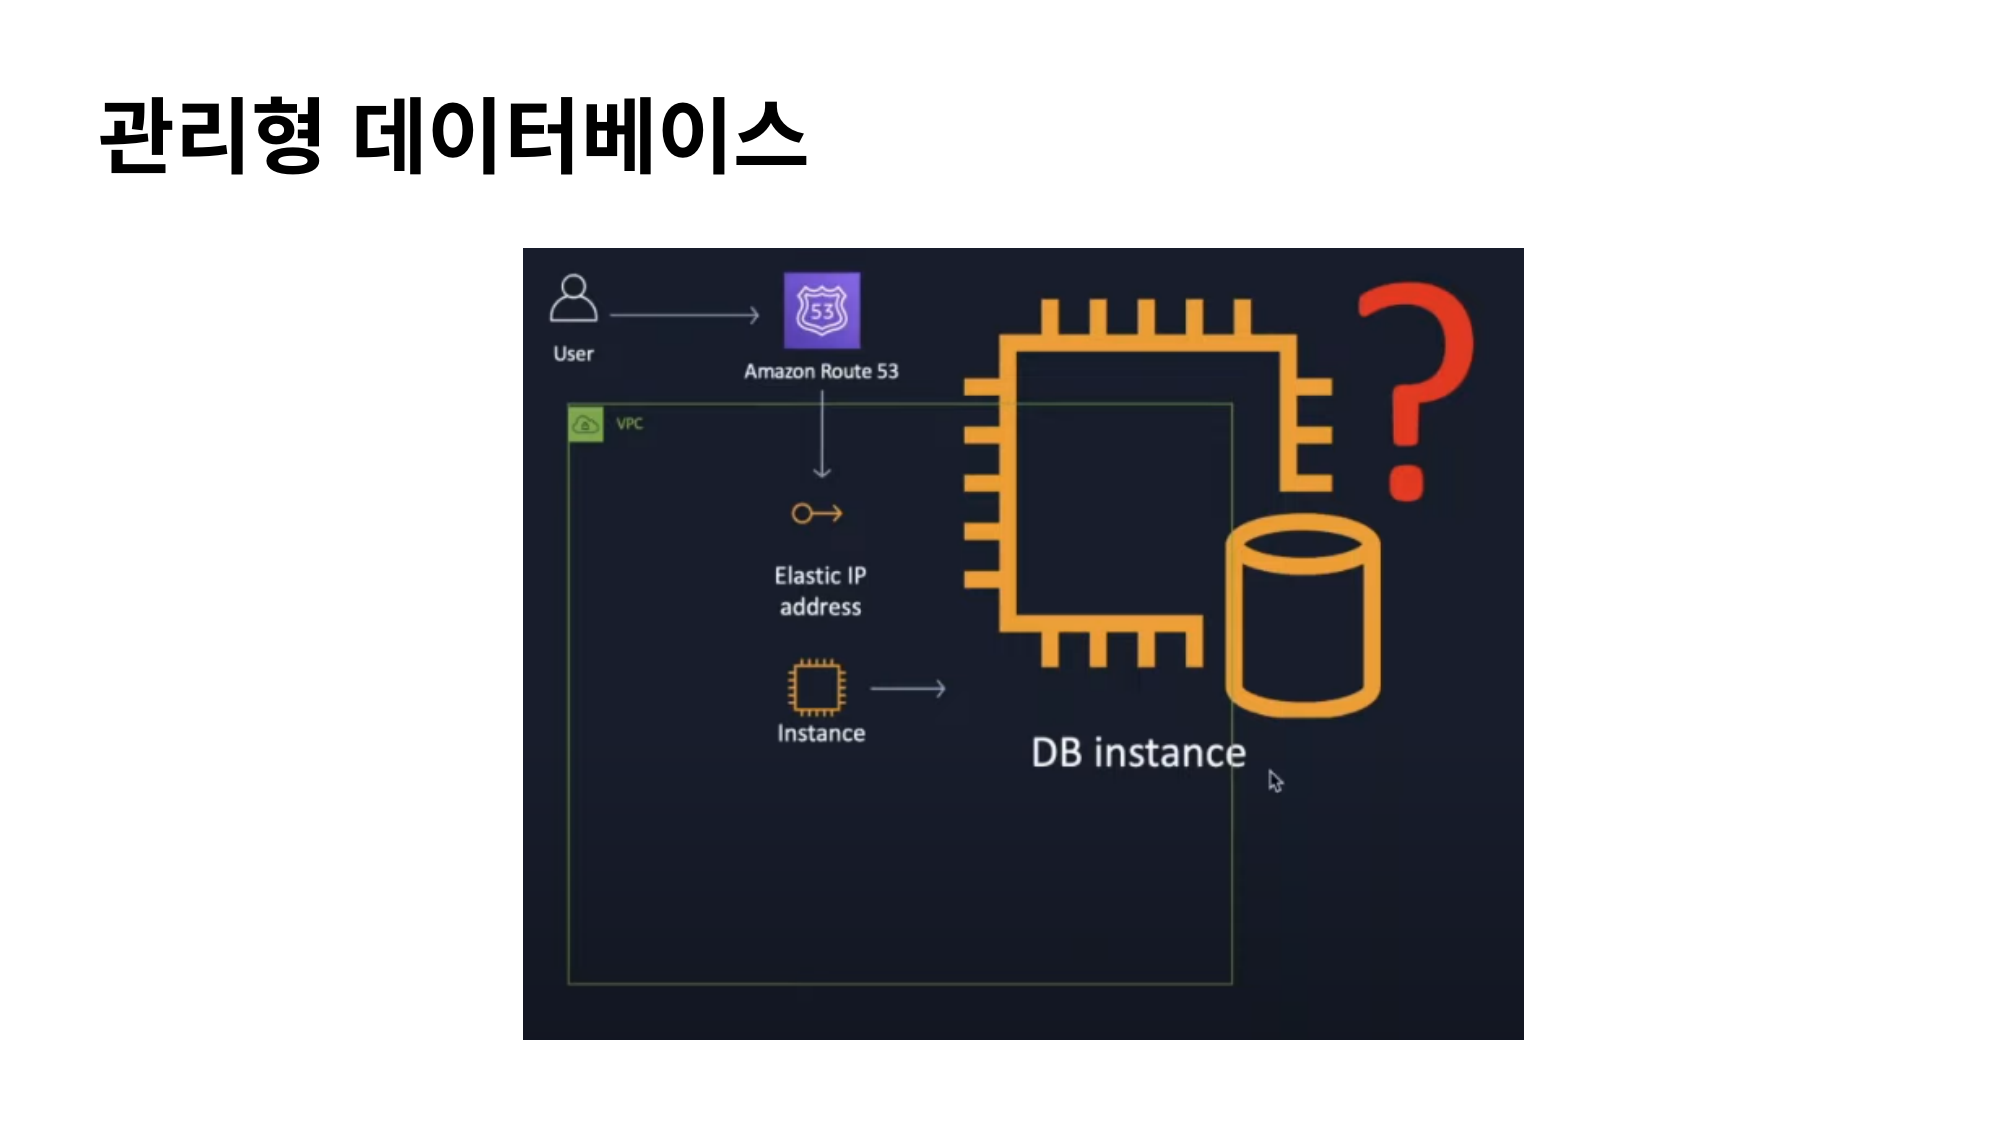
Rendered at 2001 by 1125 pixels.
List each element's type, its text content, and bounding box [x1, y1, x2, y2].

picture [523, 248, 1524, 1040]
title 관리형 데이터베이스 [83, 31, 1809, 249]
